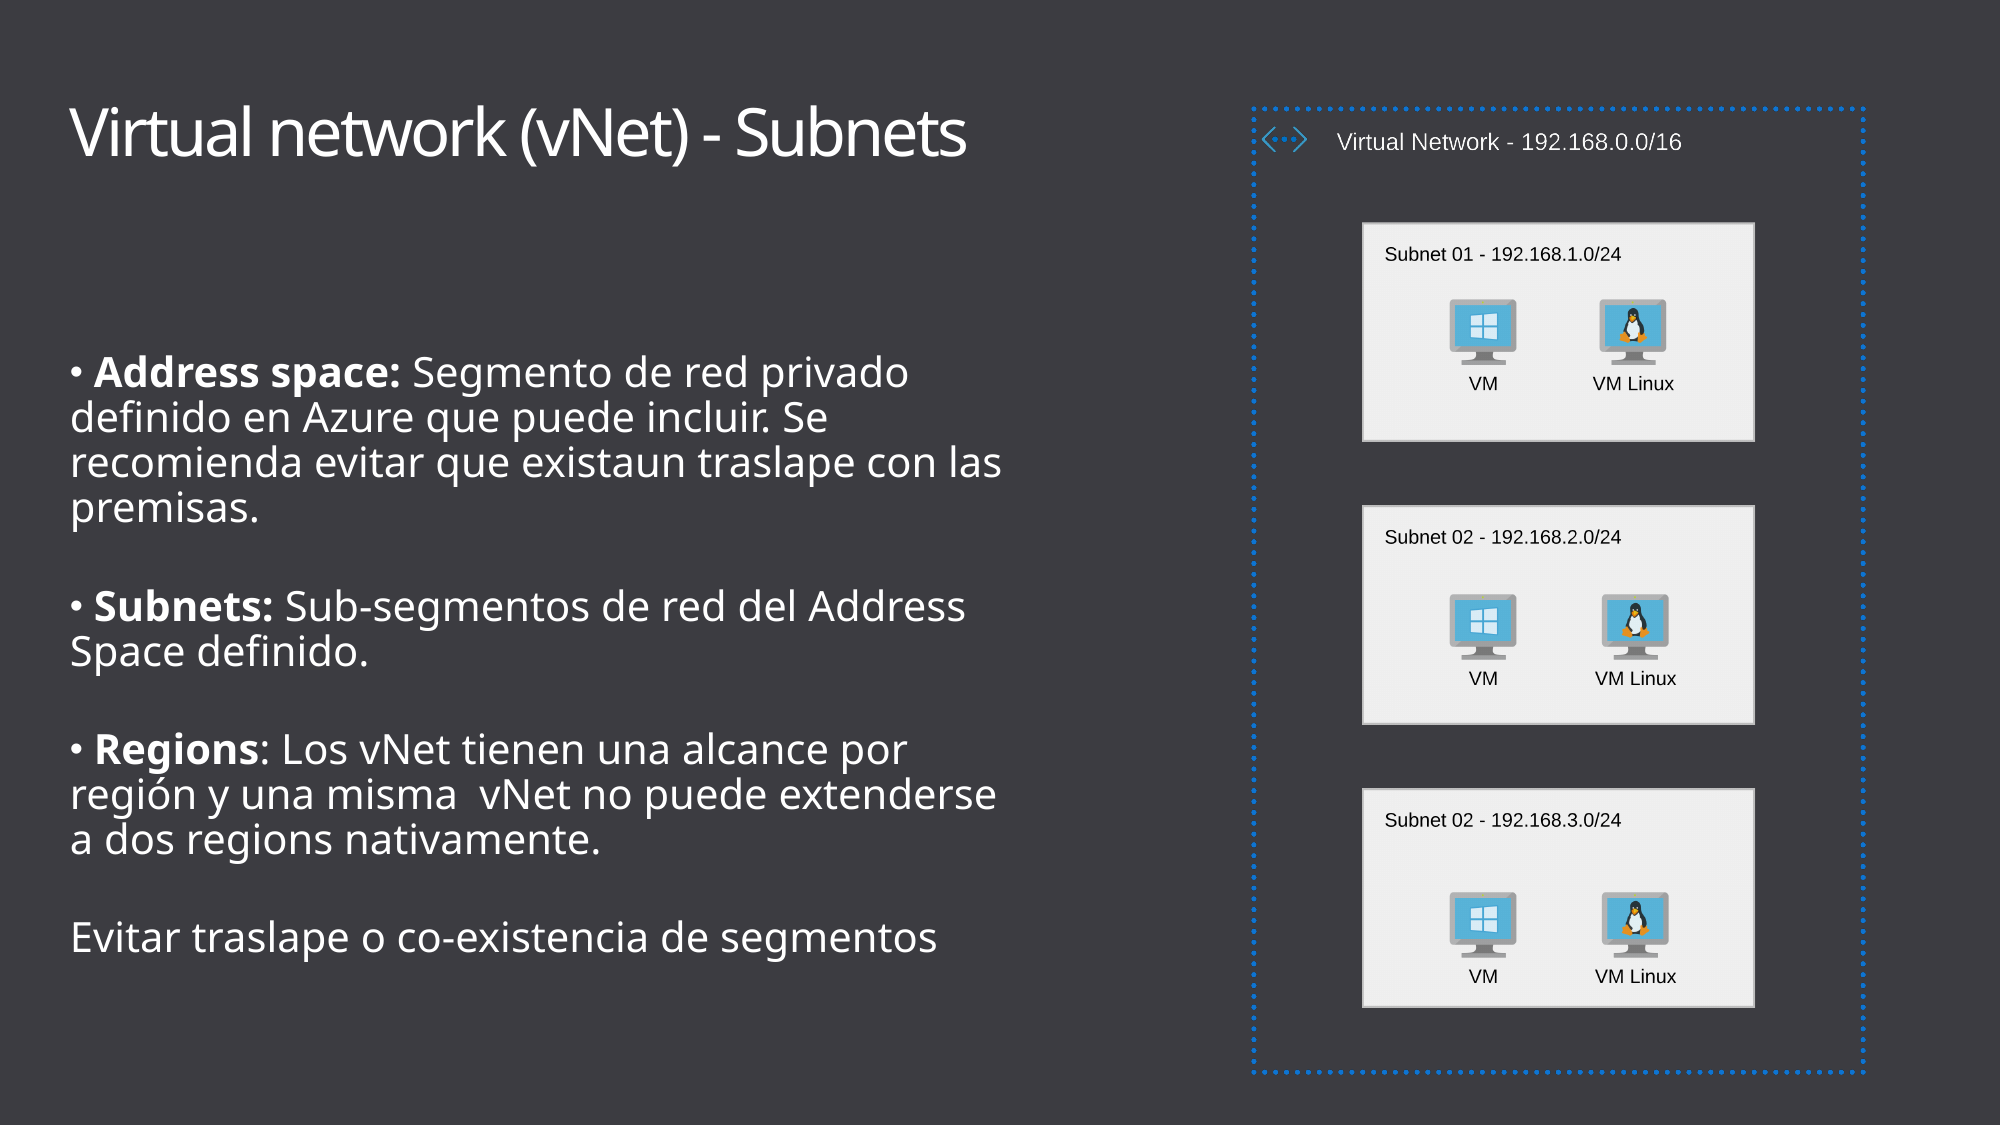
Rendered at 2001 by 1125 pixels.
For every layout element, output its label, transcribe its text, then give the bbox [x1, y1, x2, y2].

list Address space: Segmento de red privado definido en Azure que puede incluir. Se recomienda evitar que existaun traslape con las premisas. Subnets: Sub-segmentos de red del Address Space definido. Regions: Los vNet tienen una alcance por región y una misma vNet no puede extenderse a dos regions nativamente. Evitar traslape o co-existencia de segmentos [69, 352, 1031, 943]
picture [1231, 87, 1878, 1086]
title Virtual network (vNet) - Subnets [69, 72, 1930, 194]
